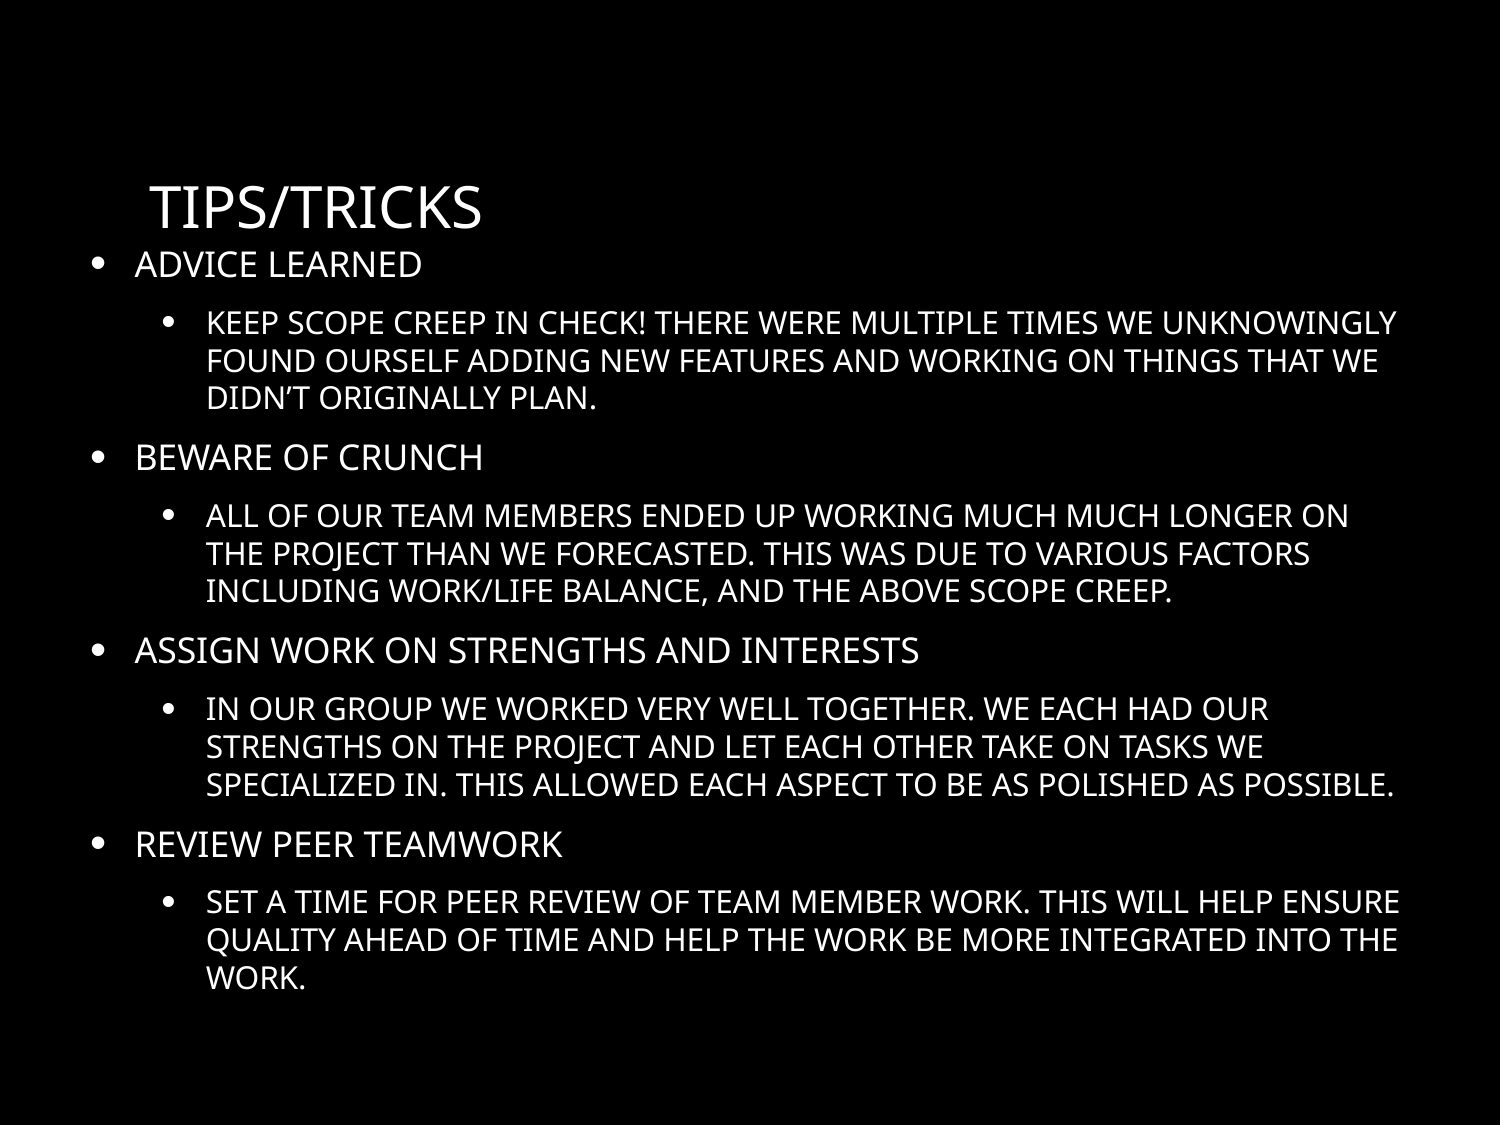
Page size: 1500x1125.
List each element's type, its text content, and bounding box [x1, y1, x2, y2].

title Tips/Tricks [134, 97, 1367, 232]
list Advice Learned Keep scope creep in check! There were multiple times we unknowingly found ourself adding new features and working on things that we didn’t originally plan. Beware of Crunch All of our team members ended up working much much longer on the project than we forecasted. This was due to various factors including work/life balance, and the above scope creep. Assign work on strengths and interests In our group we worked very well together. We each had our strengths on the project and let each other take on tasks we specialized in. This allowed each aspect to be as polished as possible. Review Peer Teamwork Set a time for peer review of team member work. This will help ensure quality ahead of time and help the work be more integrated into the work. [75, 232, 1425, 1005]
